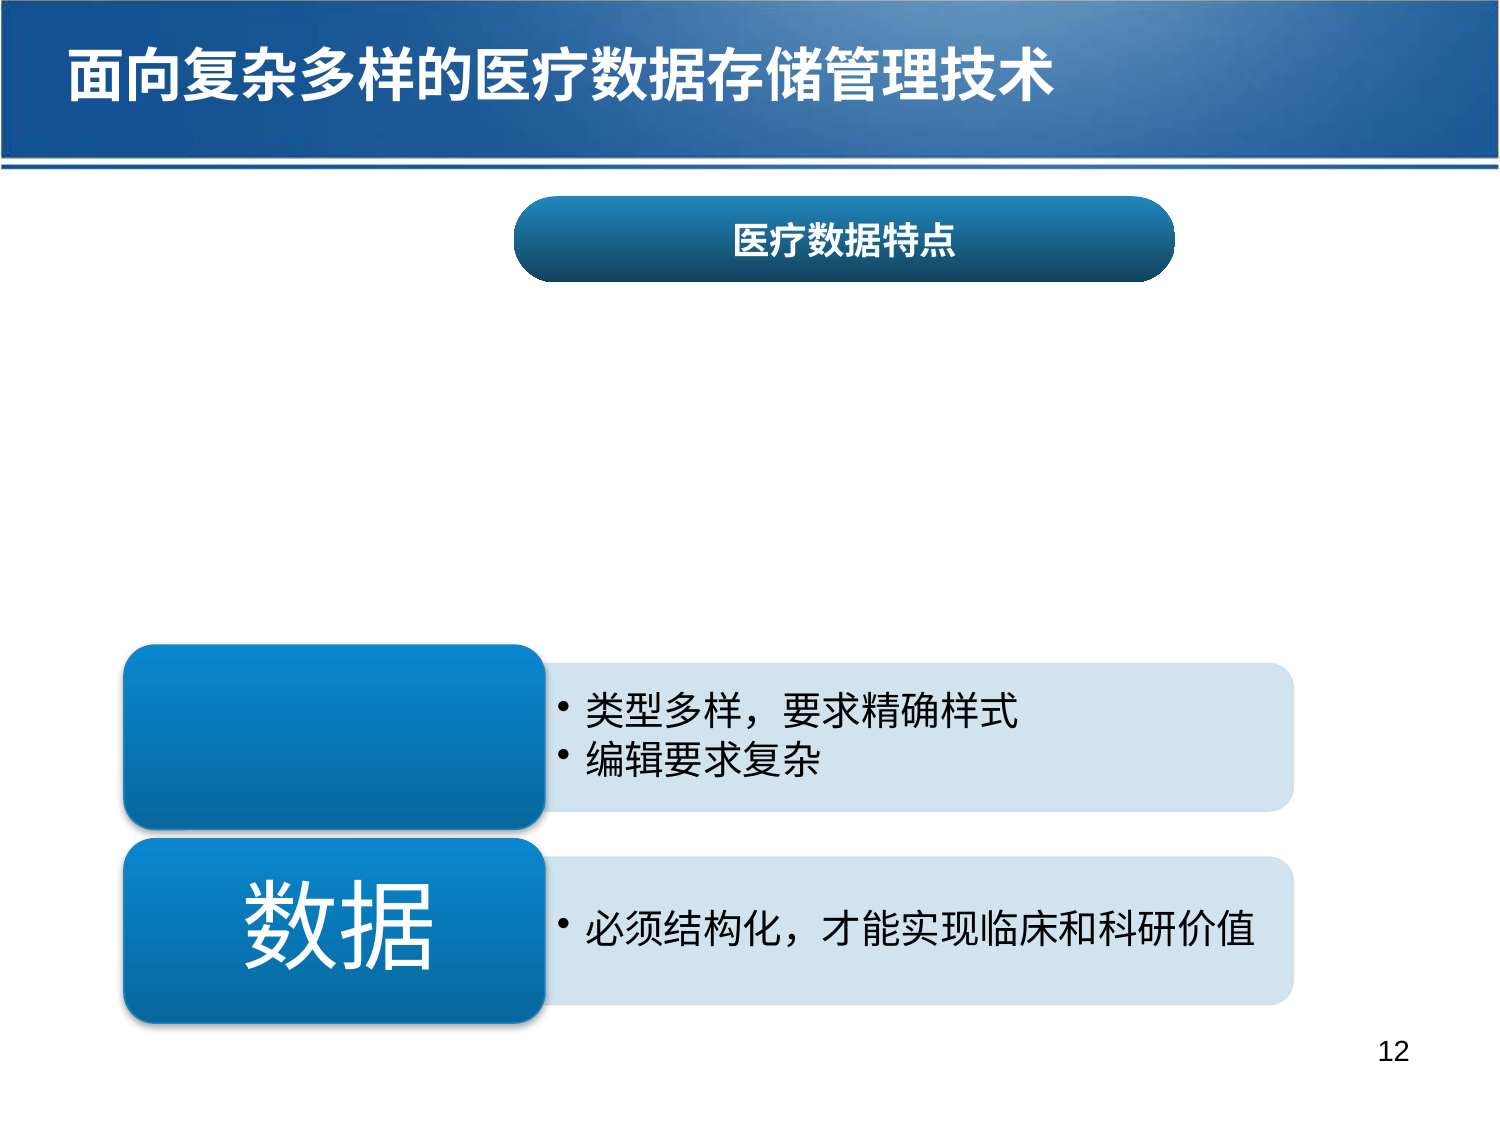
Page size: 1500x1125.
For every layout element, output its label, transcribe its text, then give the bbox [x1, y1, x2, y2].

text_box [123, 644, 1294, 1024]
text_box 医疗数据特点 [513, 196, 1176, 283]
text_box 面向复杂多样的医疗数据存储管理技术 [51, 30, 1402, 130]
picture [0, 0, 1500, 1125]
slide_number 12 [1074, 1024, 1426, 1103]
